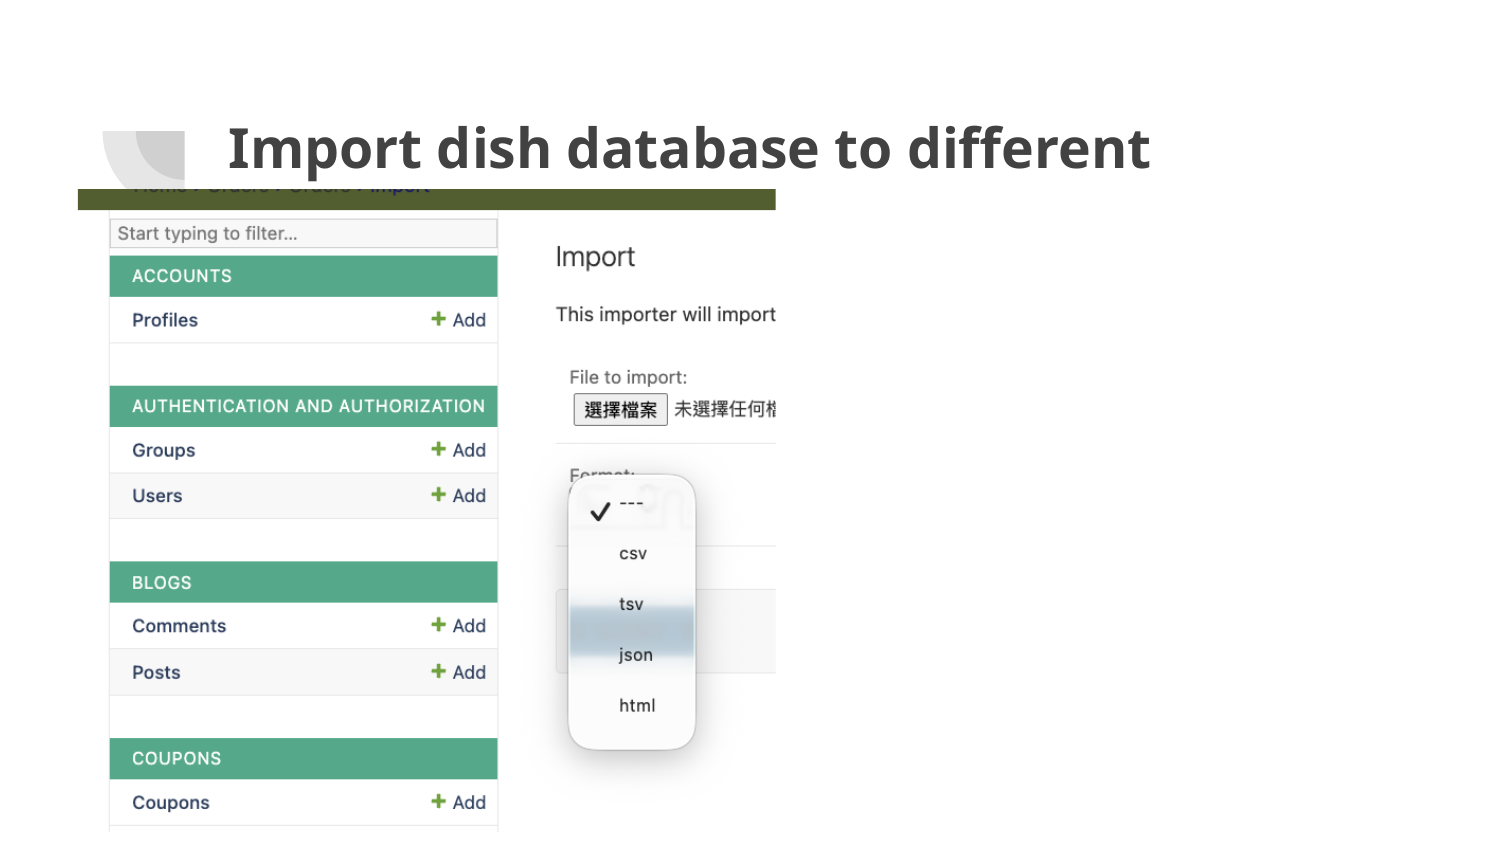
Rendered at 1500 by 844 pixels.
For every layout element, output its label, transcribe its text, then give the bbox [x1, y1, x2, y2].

title Import dish database to different format [213, 98, 1368, 263]
picture [77, 188, 776, 833]
